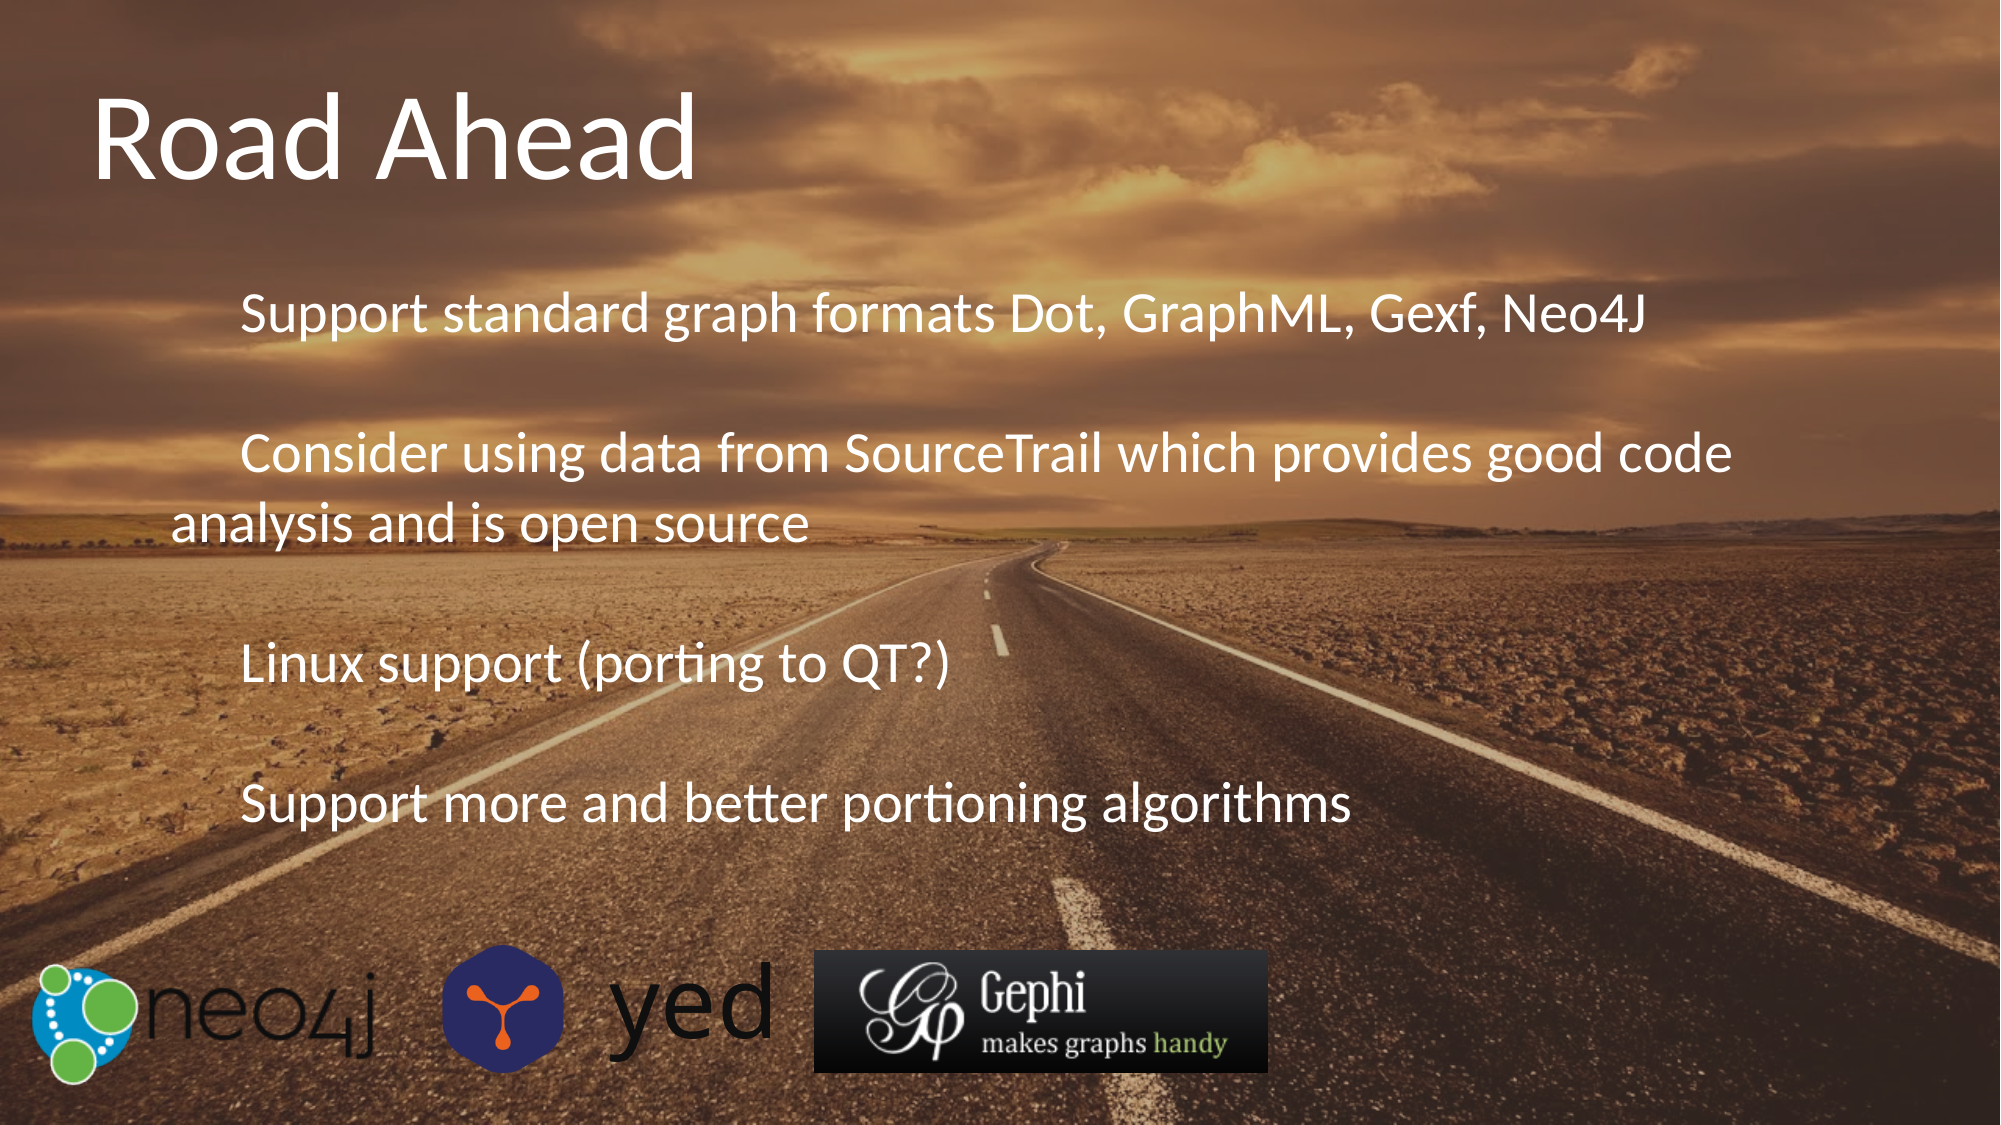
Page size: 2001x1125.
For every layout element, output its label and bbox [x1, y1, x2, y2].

picture [0, 0, 2000, 1125]
text_box [26, 931, 783, 1103]
